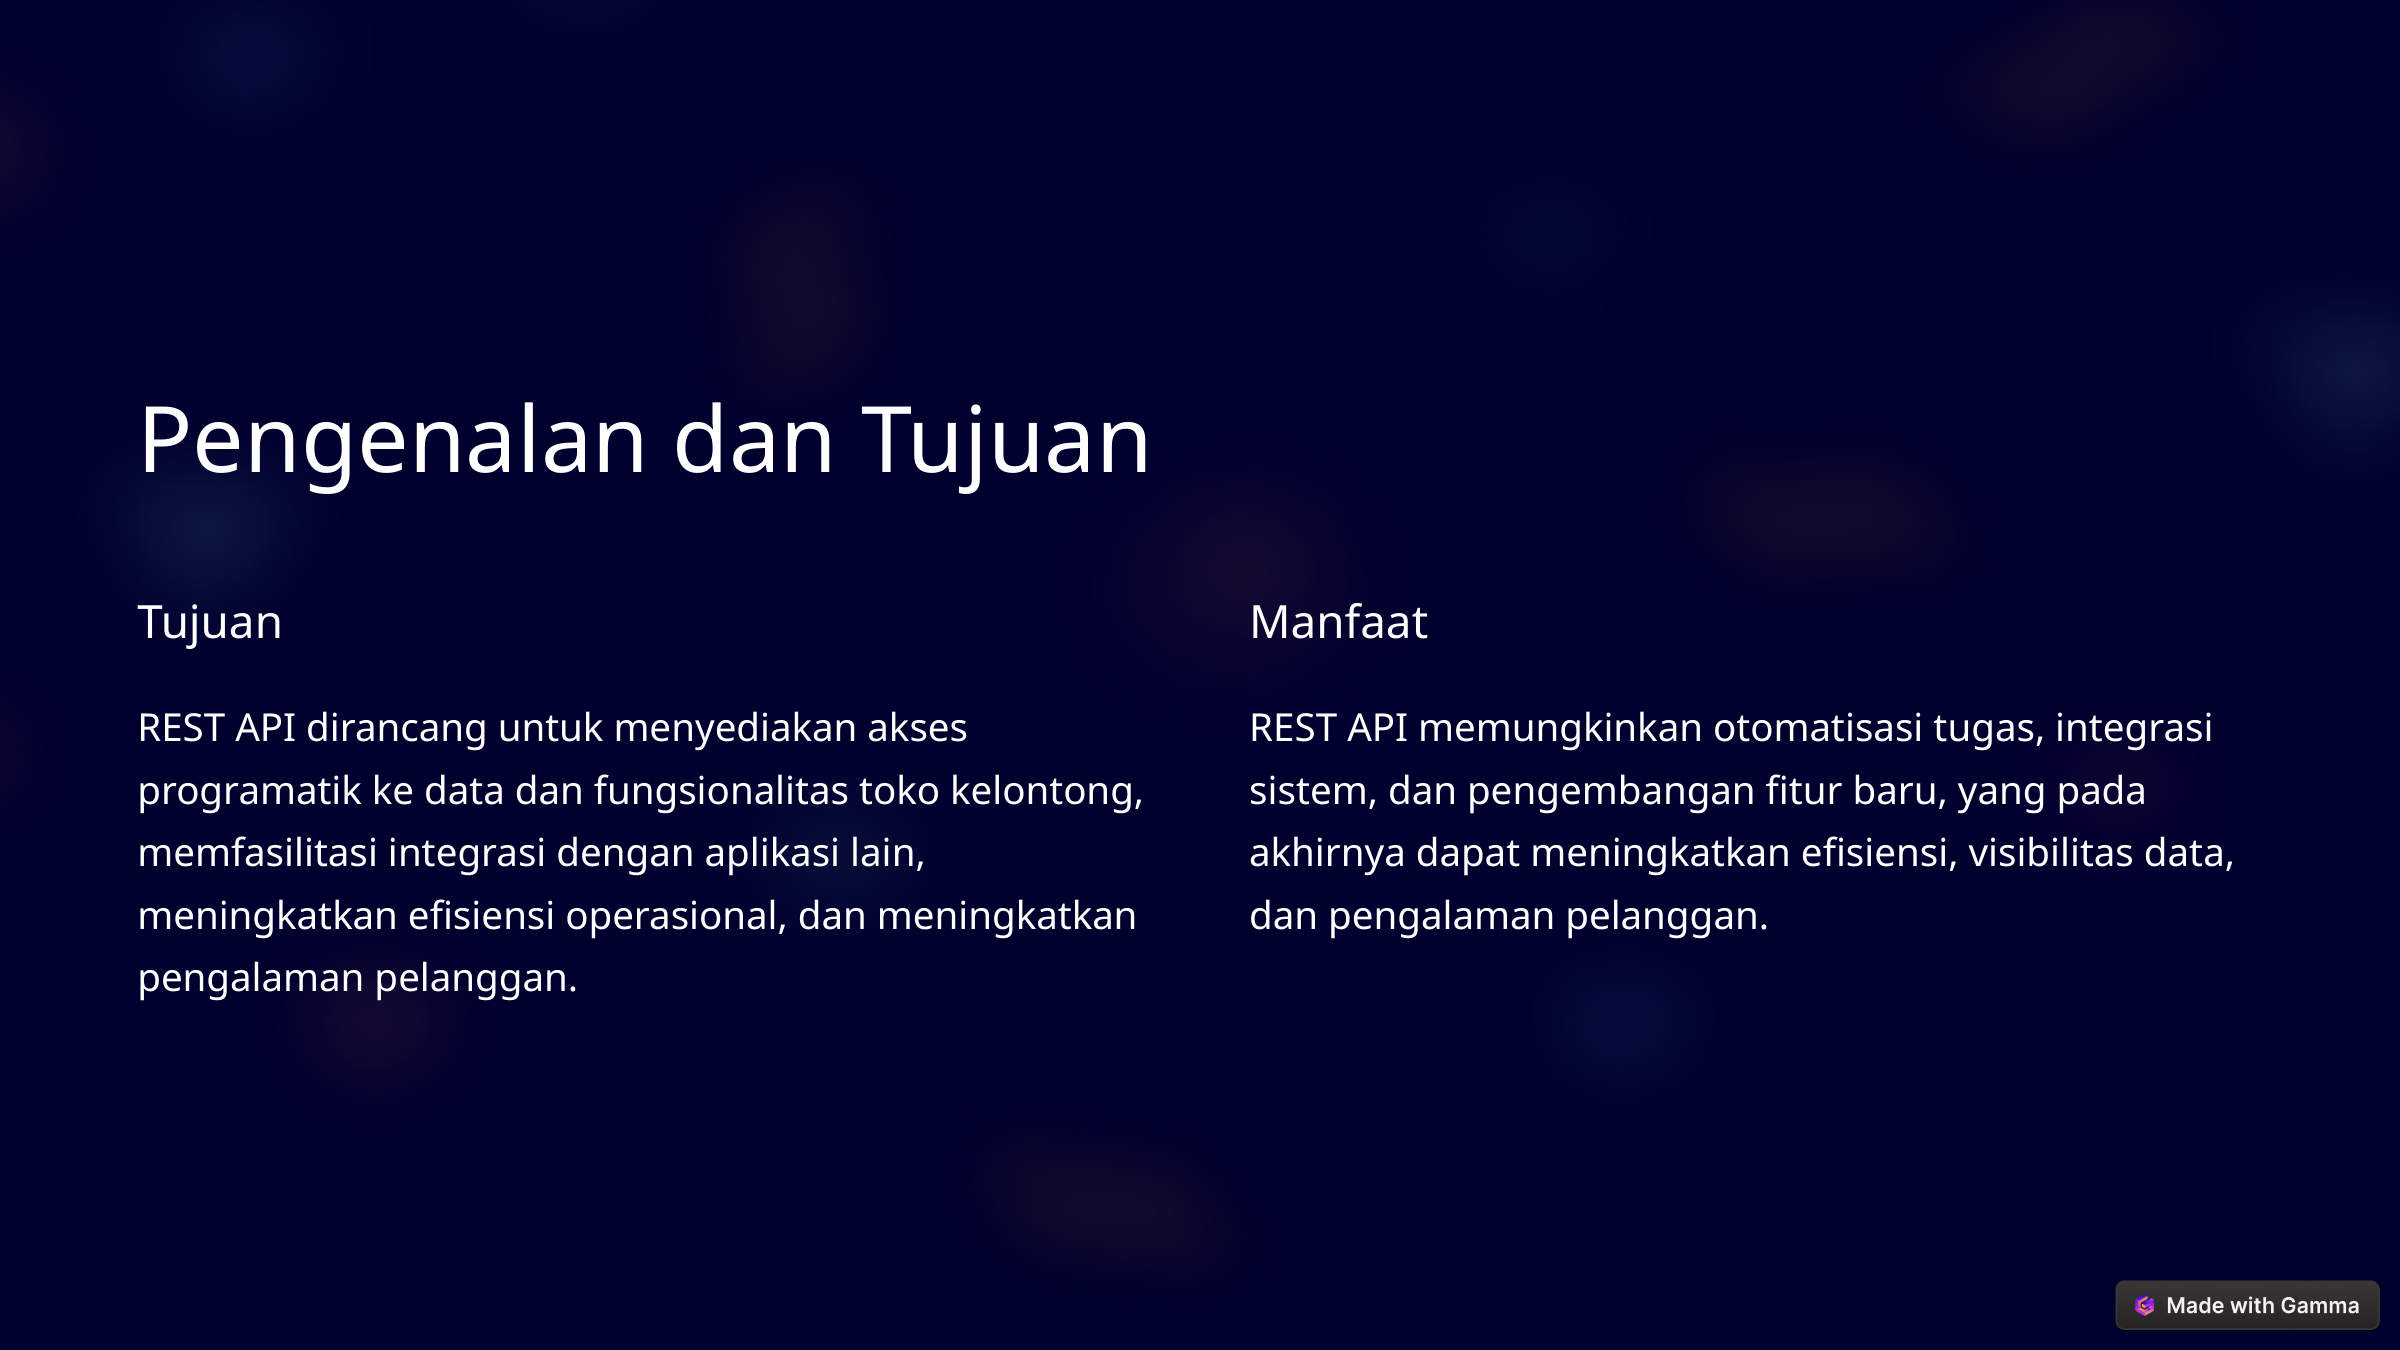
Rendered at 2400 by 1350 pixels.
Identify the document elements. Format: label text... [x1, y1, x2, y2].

text_box Pengenalan dan Tujuan [137, 376, 1123, 492]
text_box REST API memungkinkan otomatisasi tugas, integrasi sistem, dan pengembangan fitur baru, yang pada akhirnya dapat meningkatkan efisiensi, visibilitas data, dan pengalaman pelanggan. [1249, 686, 2264, 939]
text_box Manfaat [1249, 589, 1712, 648]
text_box REST API dirancang untuk menyediakan akses programatik ke data dan fungsionalitas toko kelontong, memfasilitasi integrasi dengan aplikasi lain, meningkatkan efisiensi operasional, dan meningkatkan pengalaman pelanggan. [137, 686, 1152, 939]
text_box Tujuan [137, 589, 600, 648]
picture [2106, 1271, 2389, 1339]
